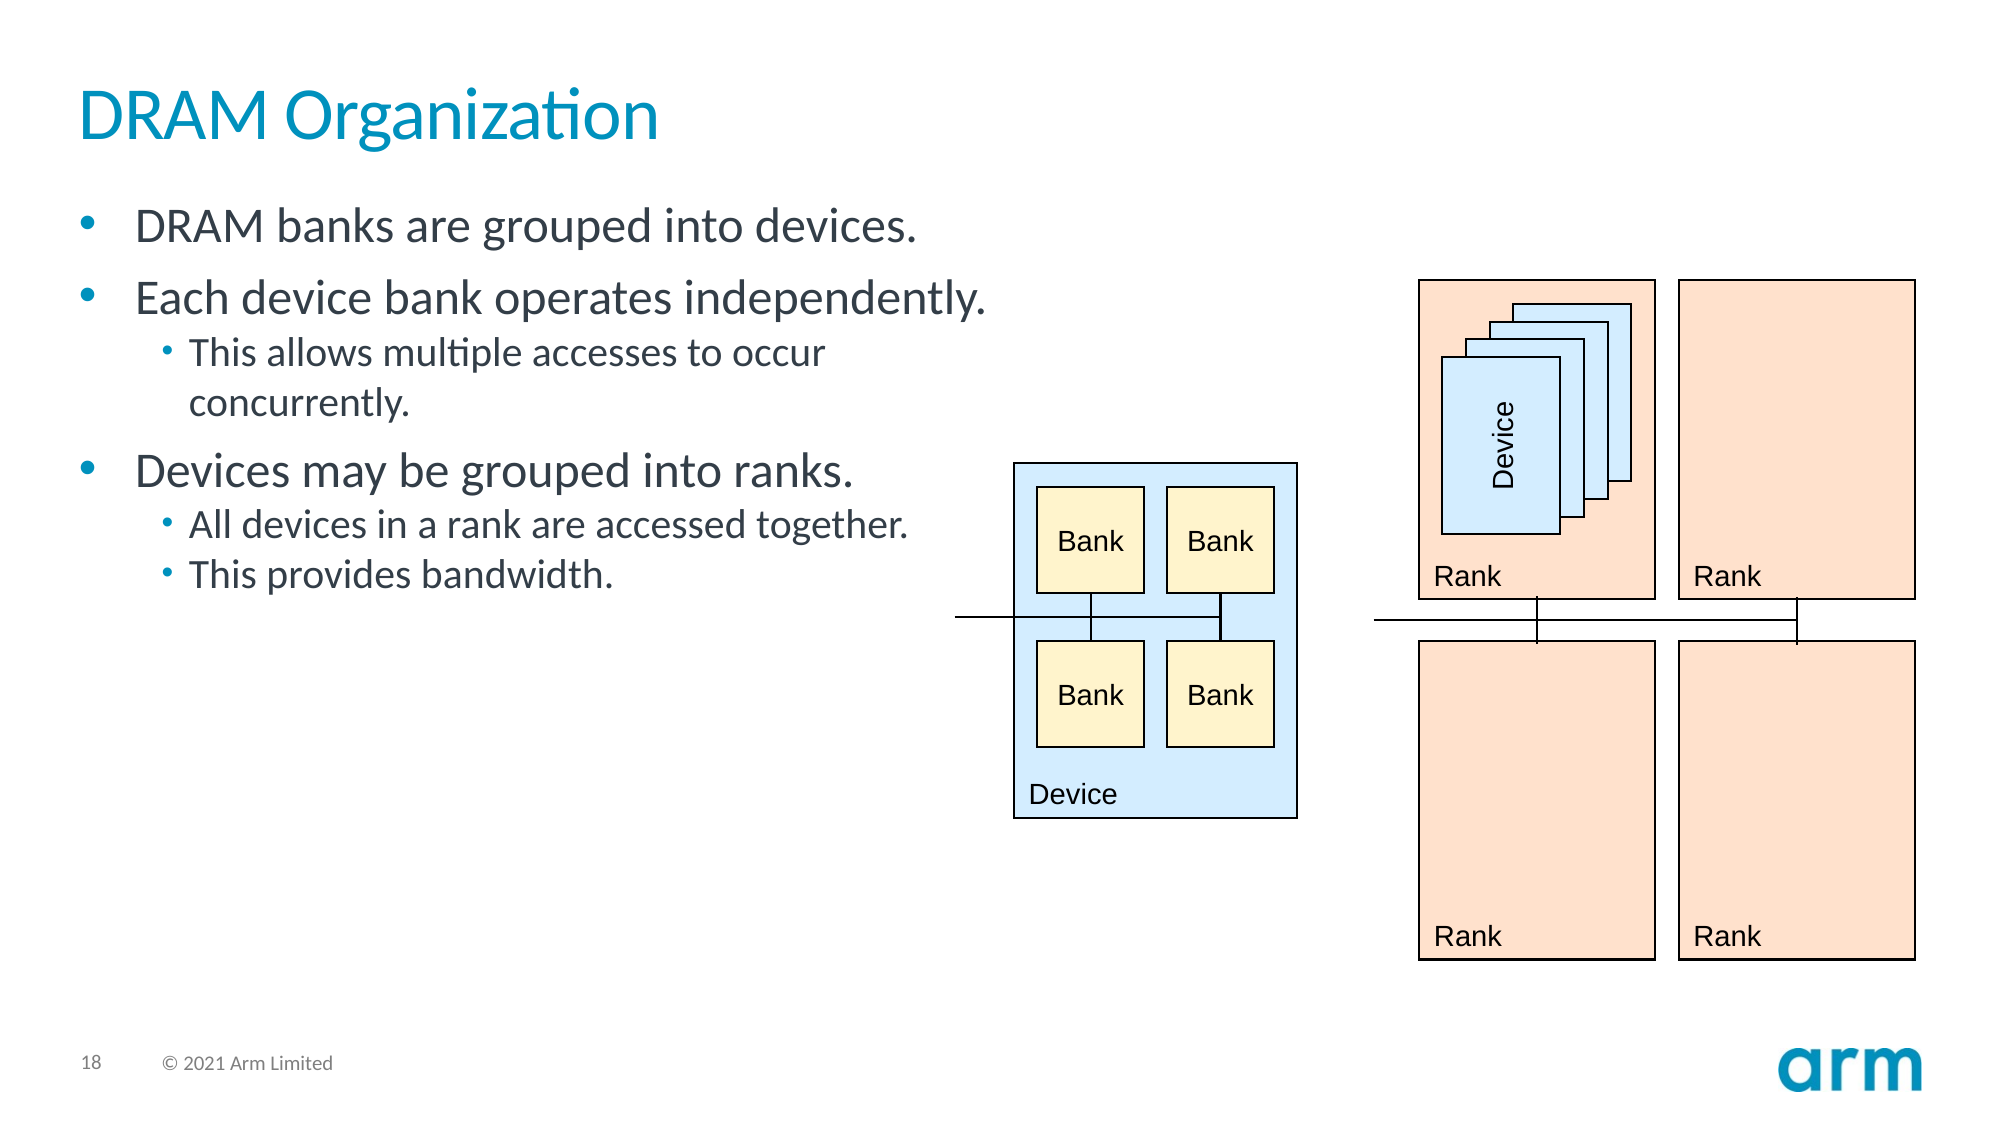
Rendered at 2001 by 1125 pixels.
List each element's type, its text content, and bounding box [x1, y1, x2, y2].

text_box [954, 280, 1915, 960]
picture [1803, 1048, 1922, 1092]
picture [1911, 1048, 1922, 1062]
picture [1788, 1056, 1812, 1083]
picture [1889, 1048, 1903, 1053]
picture [1778, 1048, 1794, 1067]
title DRAM Organization [78, 78, 1922, 186]
list DRAM banks are grouped into devices. Each device bank operates independently. This allows multiple accesses to occur concurrently. Devices may be grouped into ranks. All devices in a rank are accessed together. This provides bandwidth. [78, 192, 1000, 1004]
picture [1778, 1072, 1794, 1092]
